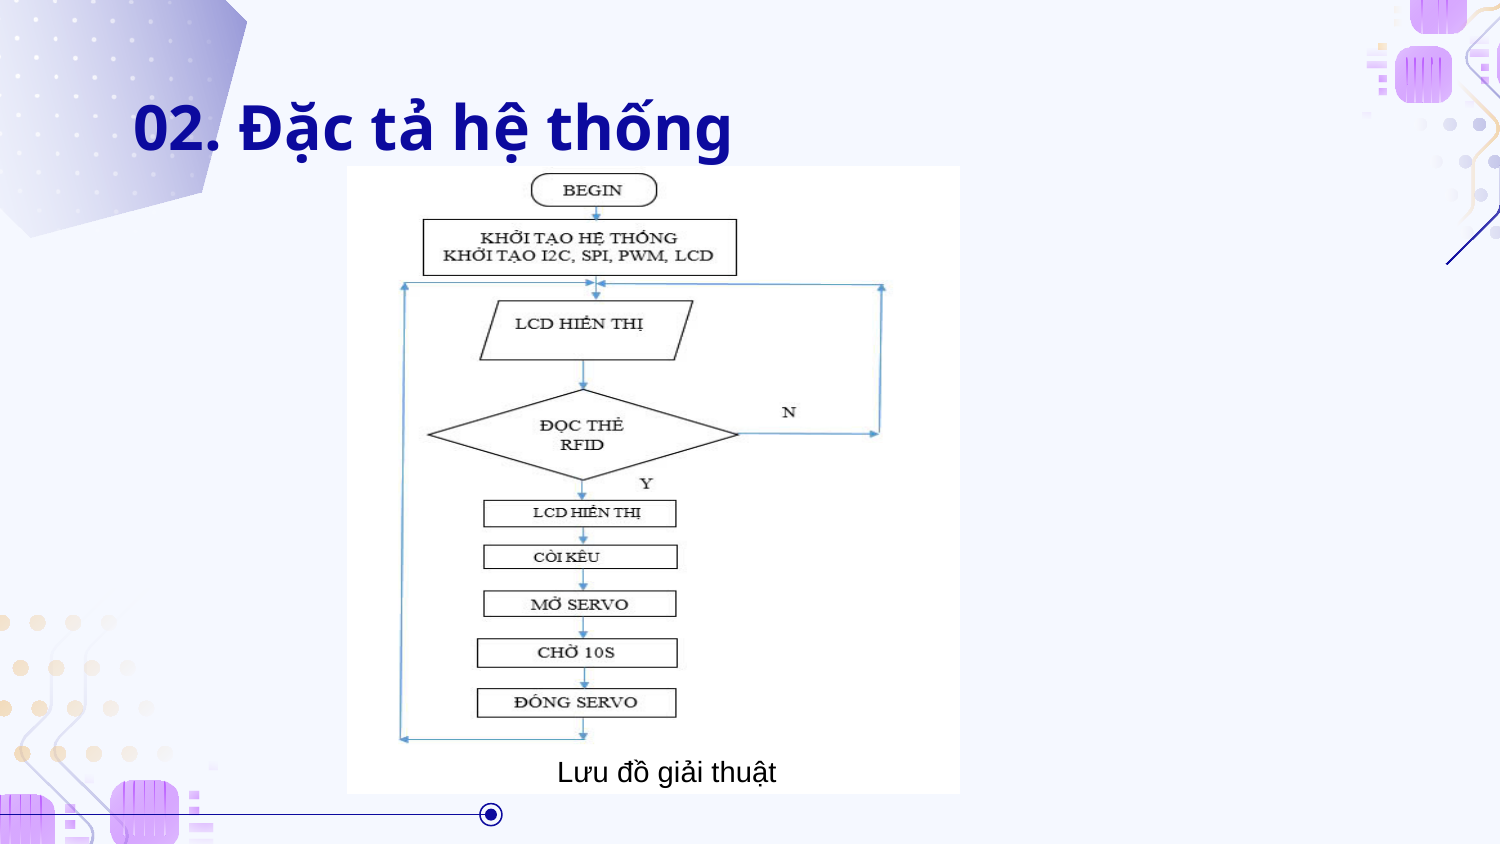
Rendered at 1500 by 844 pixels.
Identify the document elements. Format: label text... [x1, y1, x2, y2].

picture [0, 0, 961, 794]
title 02. Đặc tả hệ thống [118, 72, 1382, 167]
